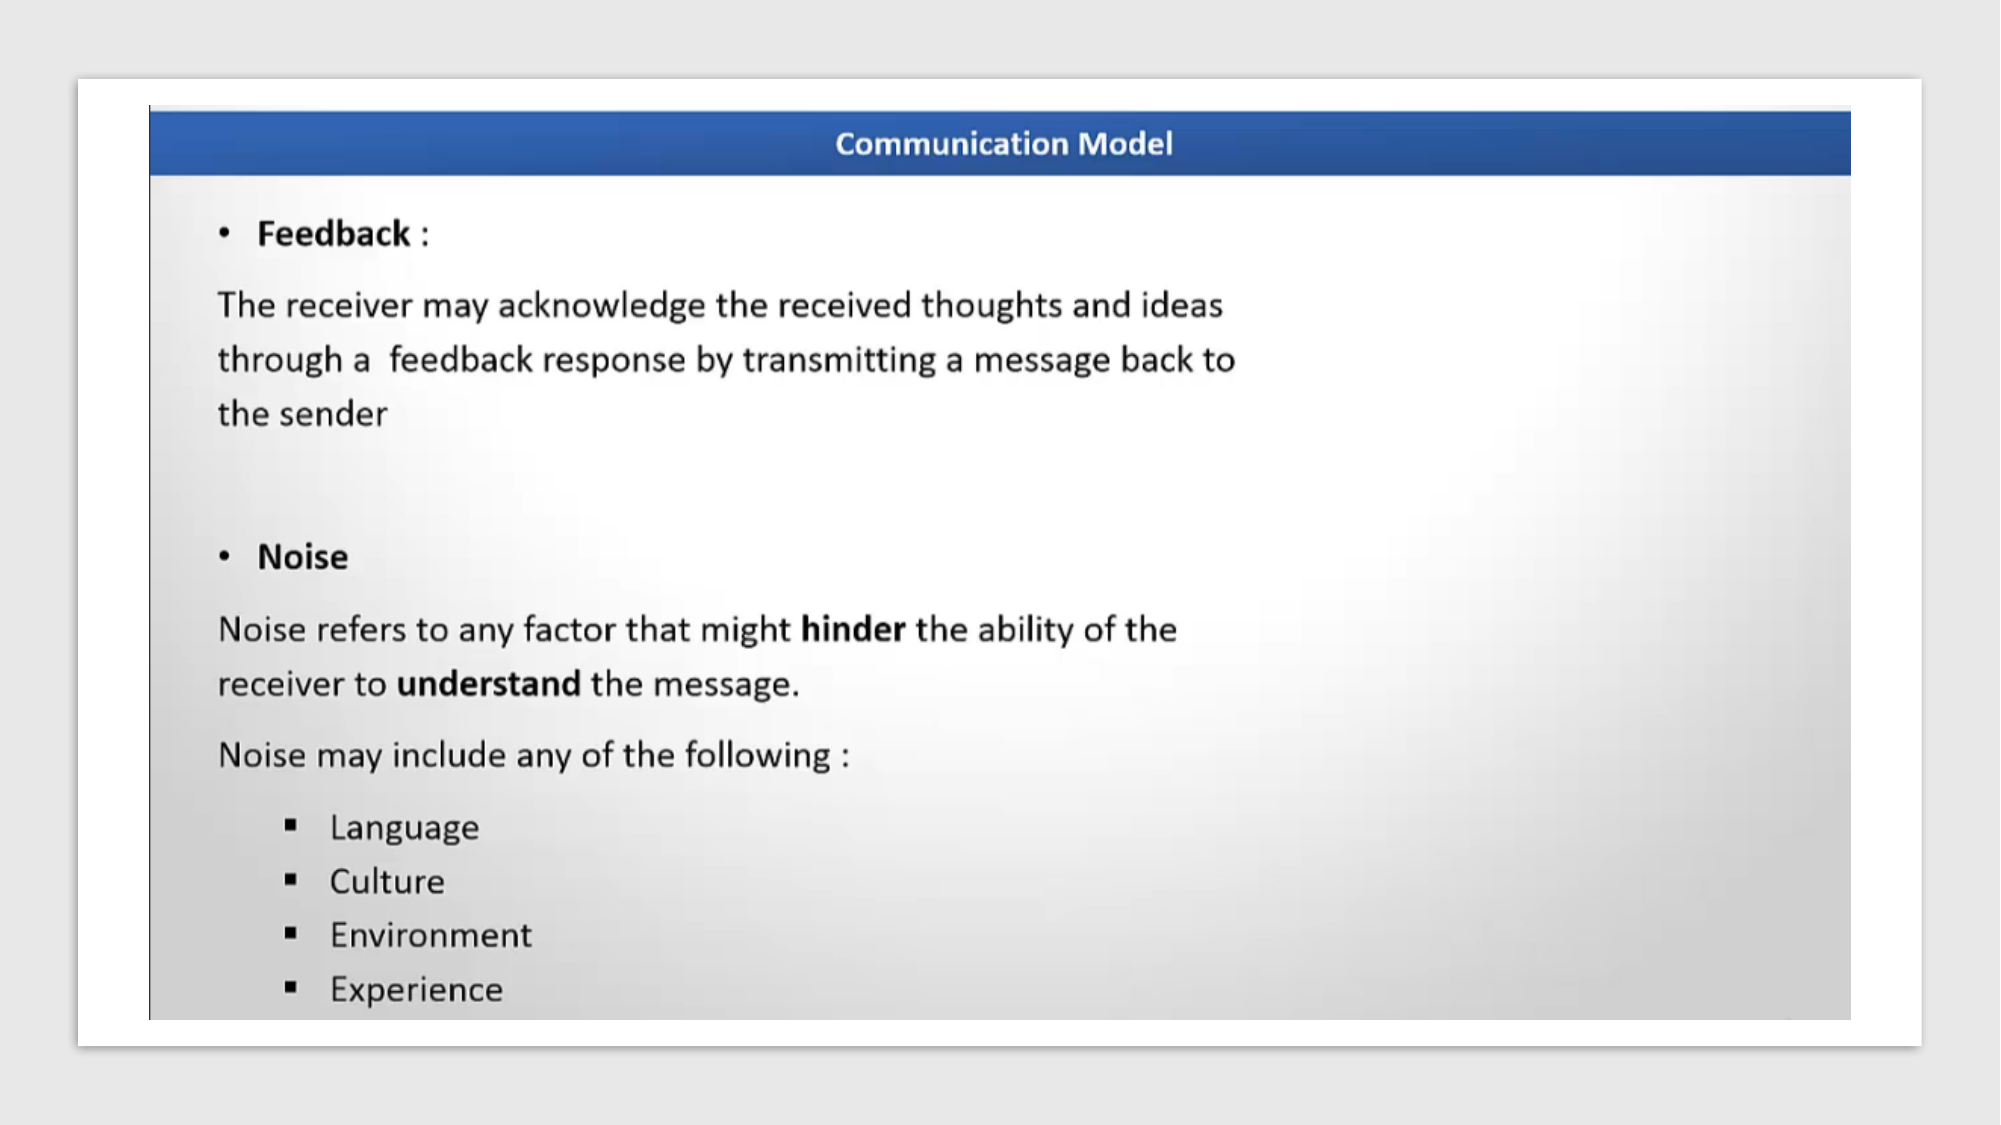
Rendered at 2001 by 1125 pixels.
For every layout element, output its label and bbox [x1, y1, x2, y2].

text_box [77, 77, 1923, 1048]
list [149, 104, 1851, 1020]
text_box [0, 0, 2000, 1125]
